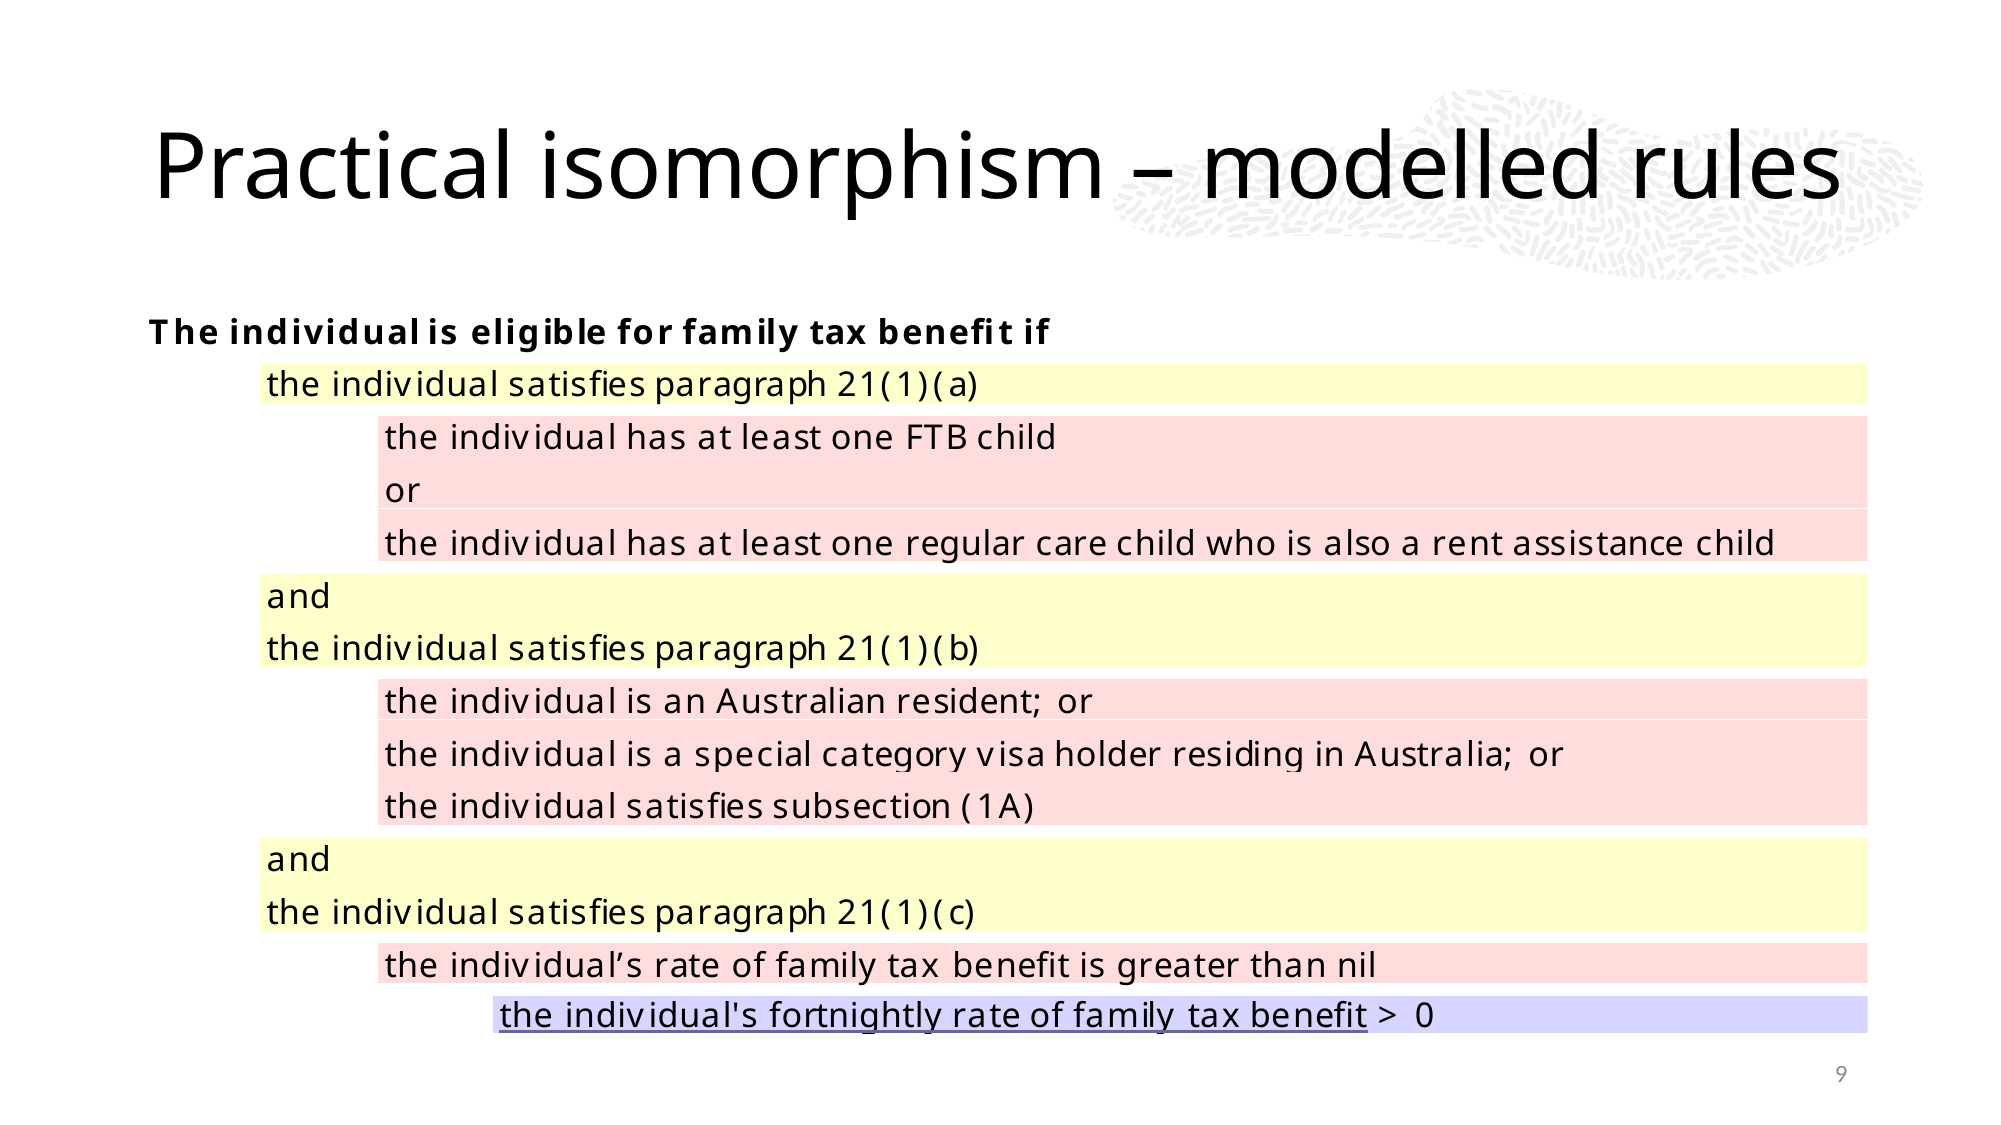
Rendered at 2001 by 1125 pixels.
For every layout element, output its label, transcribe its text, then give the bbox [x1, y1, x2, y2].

slide_number 9 [1412, 1042, 1863, 1103]
picture [148, 44, 1934, 1035]
title Practical isomorphism – modelled rules [137, 59, 1863, 278]
